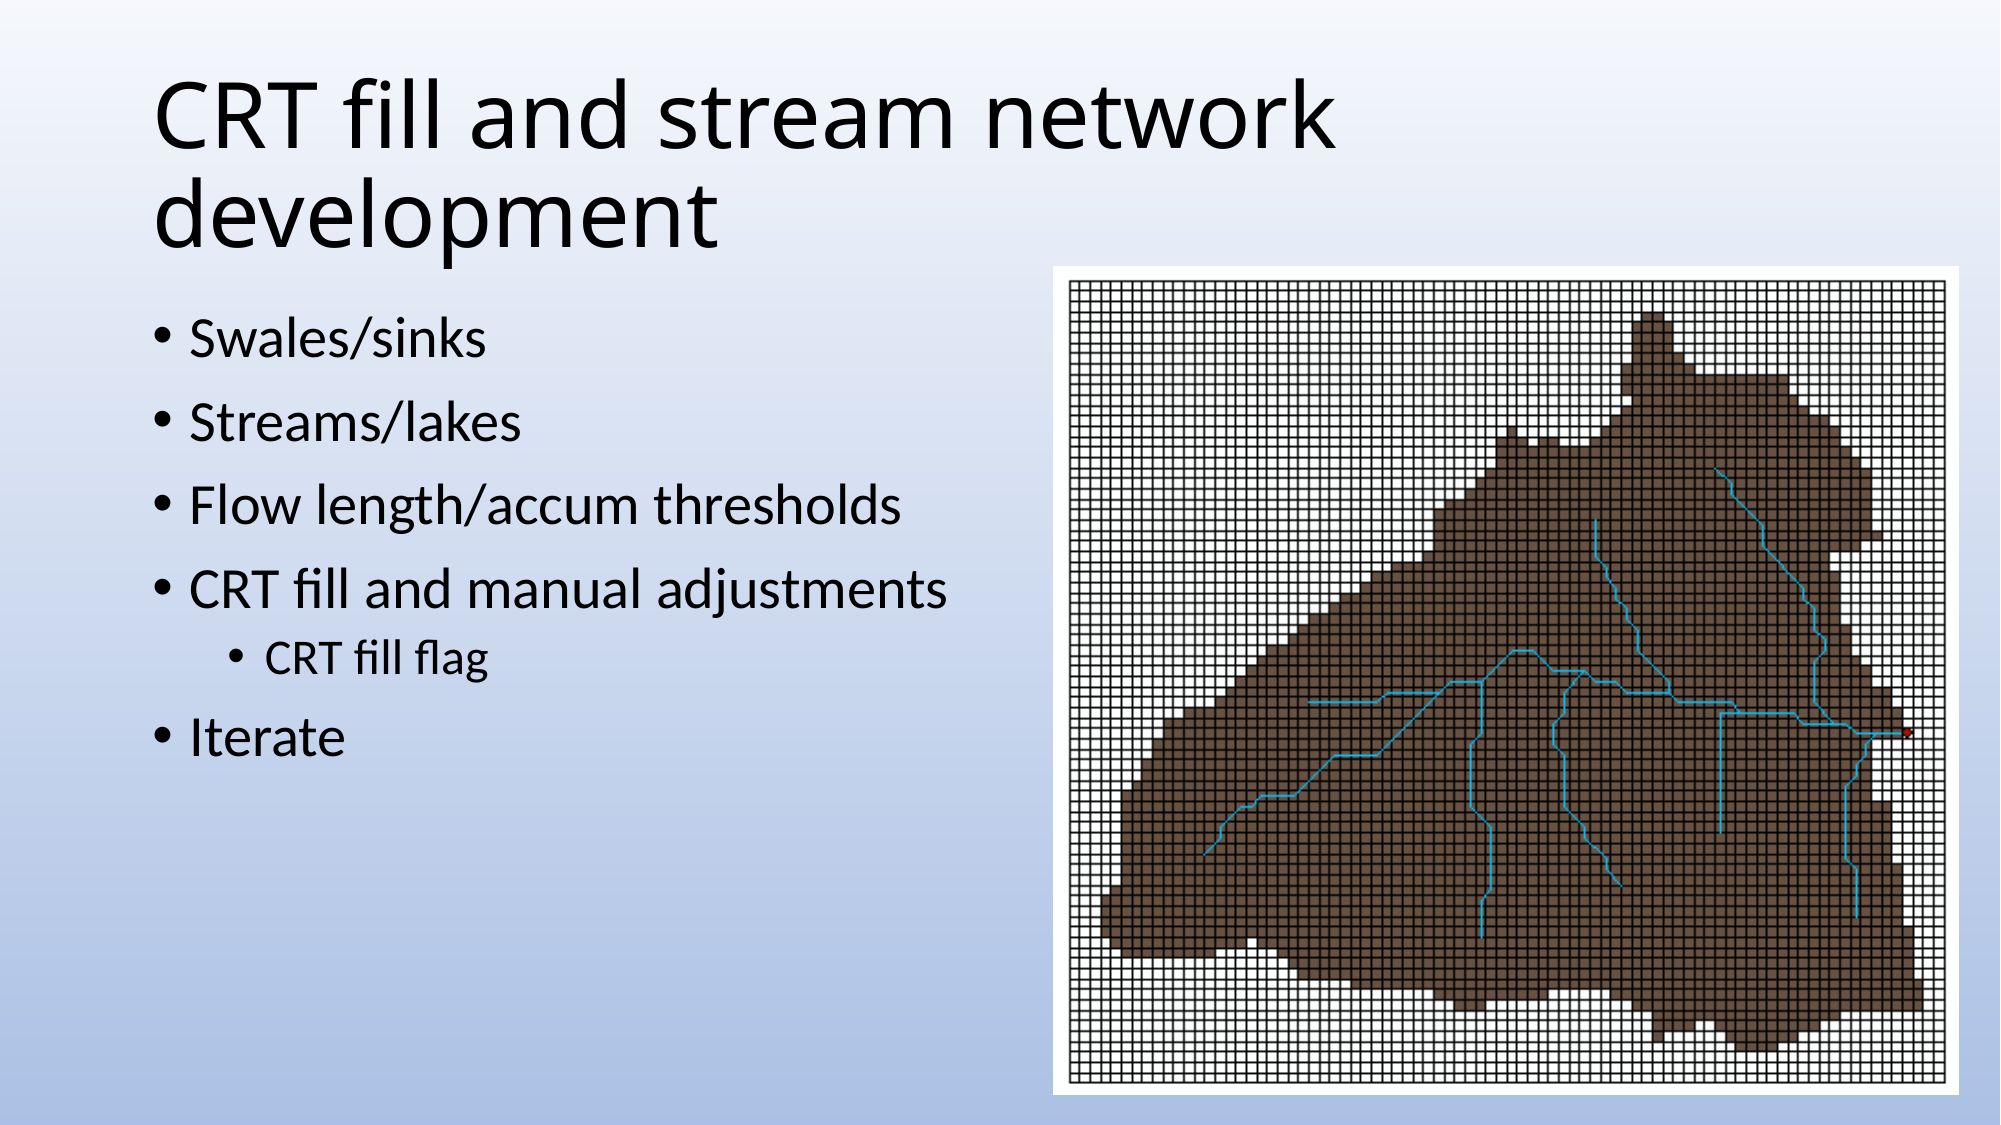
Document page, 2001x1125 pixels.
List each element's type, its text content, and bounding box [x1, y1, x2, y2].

list Swales/sinks Streams/lakes Flow length/accum thresholds CRT fill and manual adjustments CRT fill flag Iterate [137, 299, 1053, 1014]
title CRT fill and stream network development [137, 59, 1863, 278]
picture [1053, 266, 1959, 1095]
